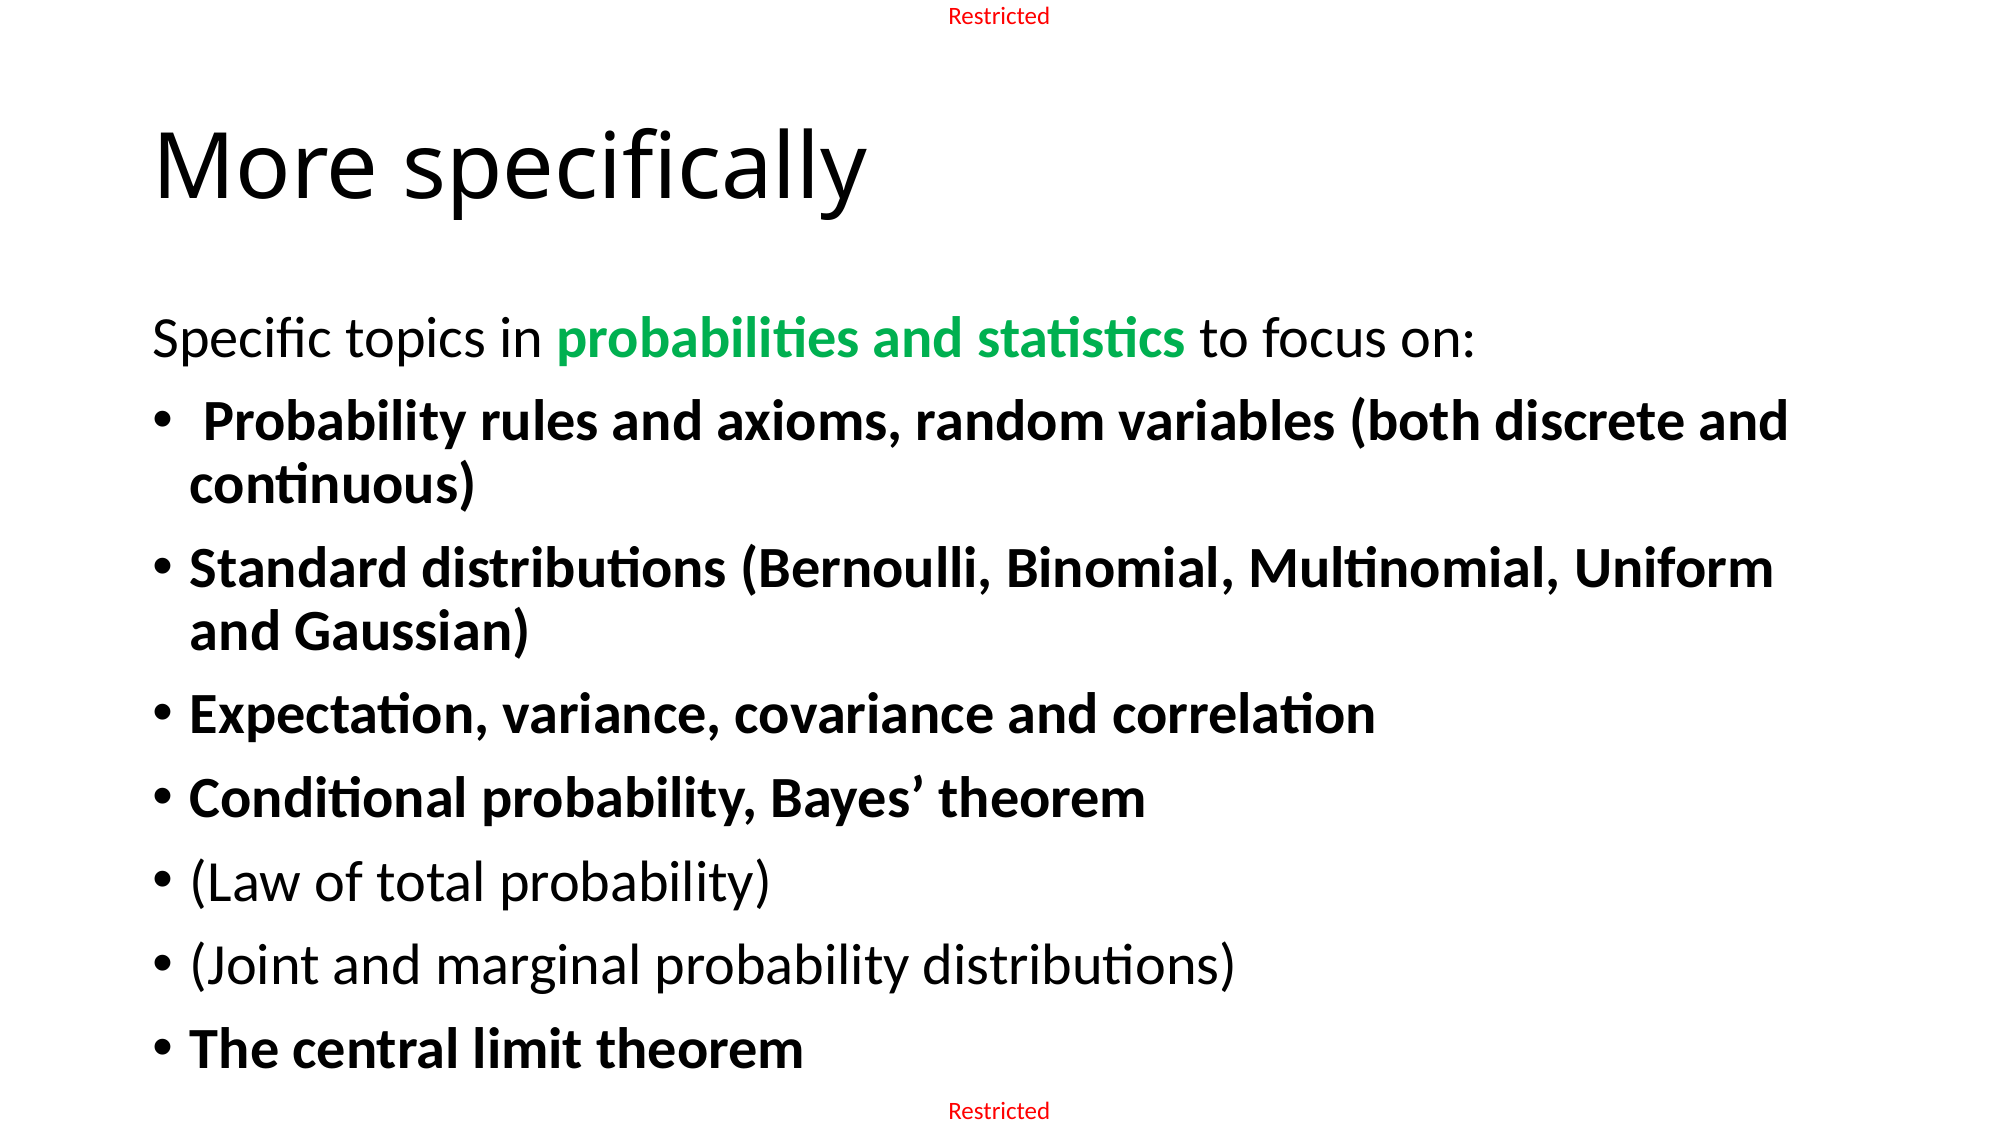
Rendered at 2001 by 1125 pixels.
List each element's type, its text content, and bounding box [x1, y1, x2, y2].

list Specific topics in probabilities and statistics to focus on: Probability rules and axioms, random variables (both discrete and continuous) Standard distributions (Bernoulli, Binomial, Multinomial, Uniform and Gaussian) Expectation, variance, covariance and correlation Conditional probability, Bayes’ theorem (Law of total probability) (Joint and marginal probability distributions) The central limit theorem [137, 299, 1863, 1125]
title More specifically [137, 59, 1863, 278]
